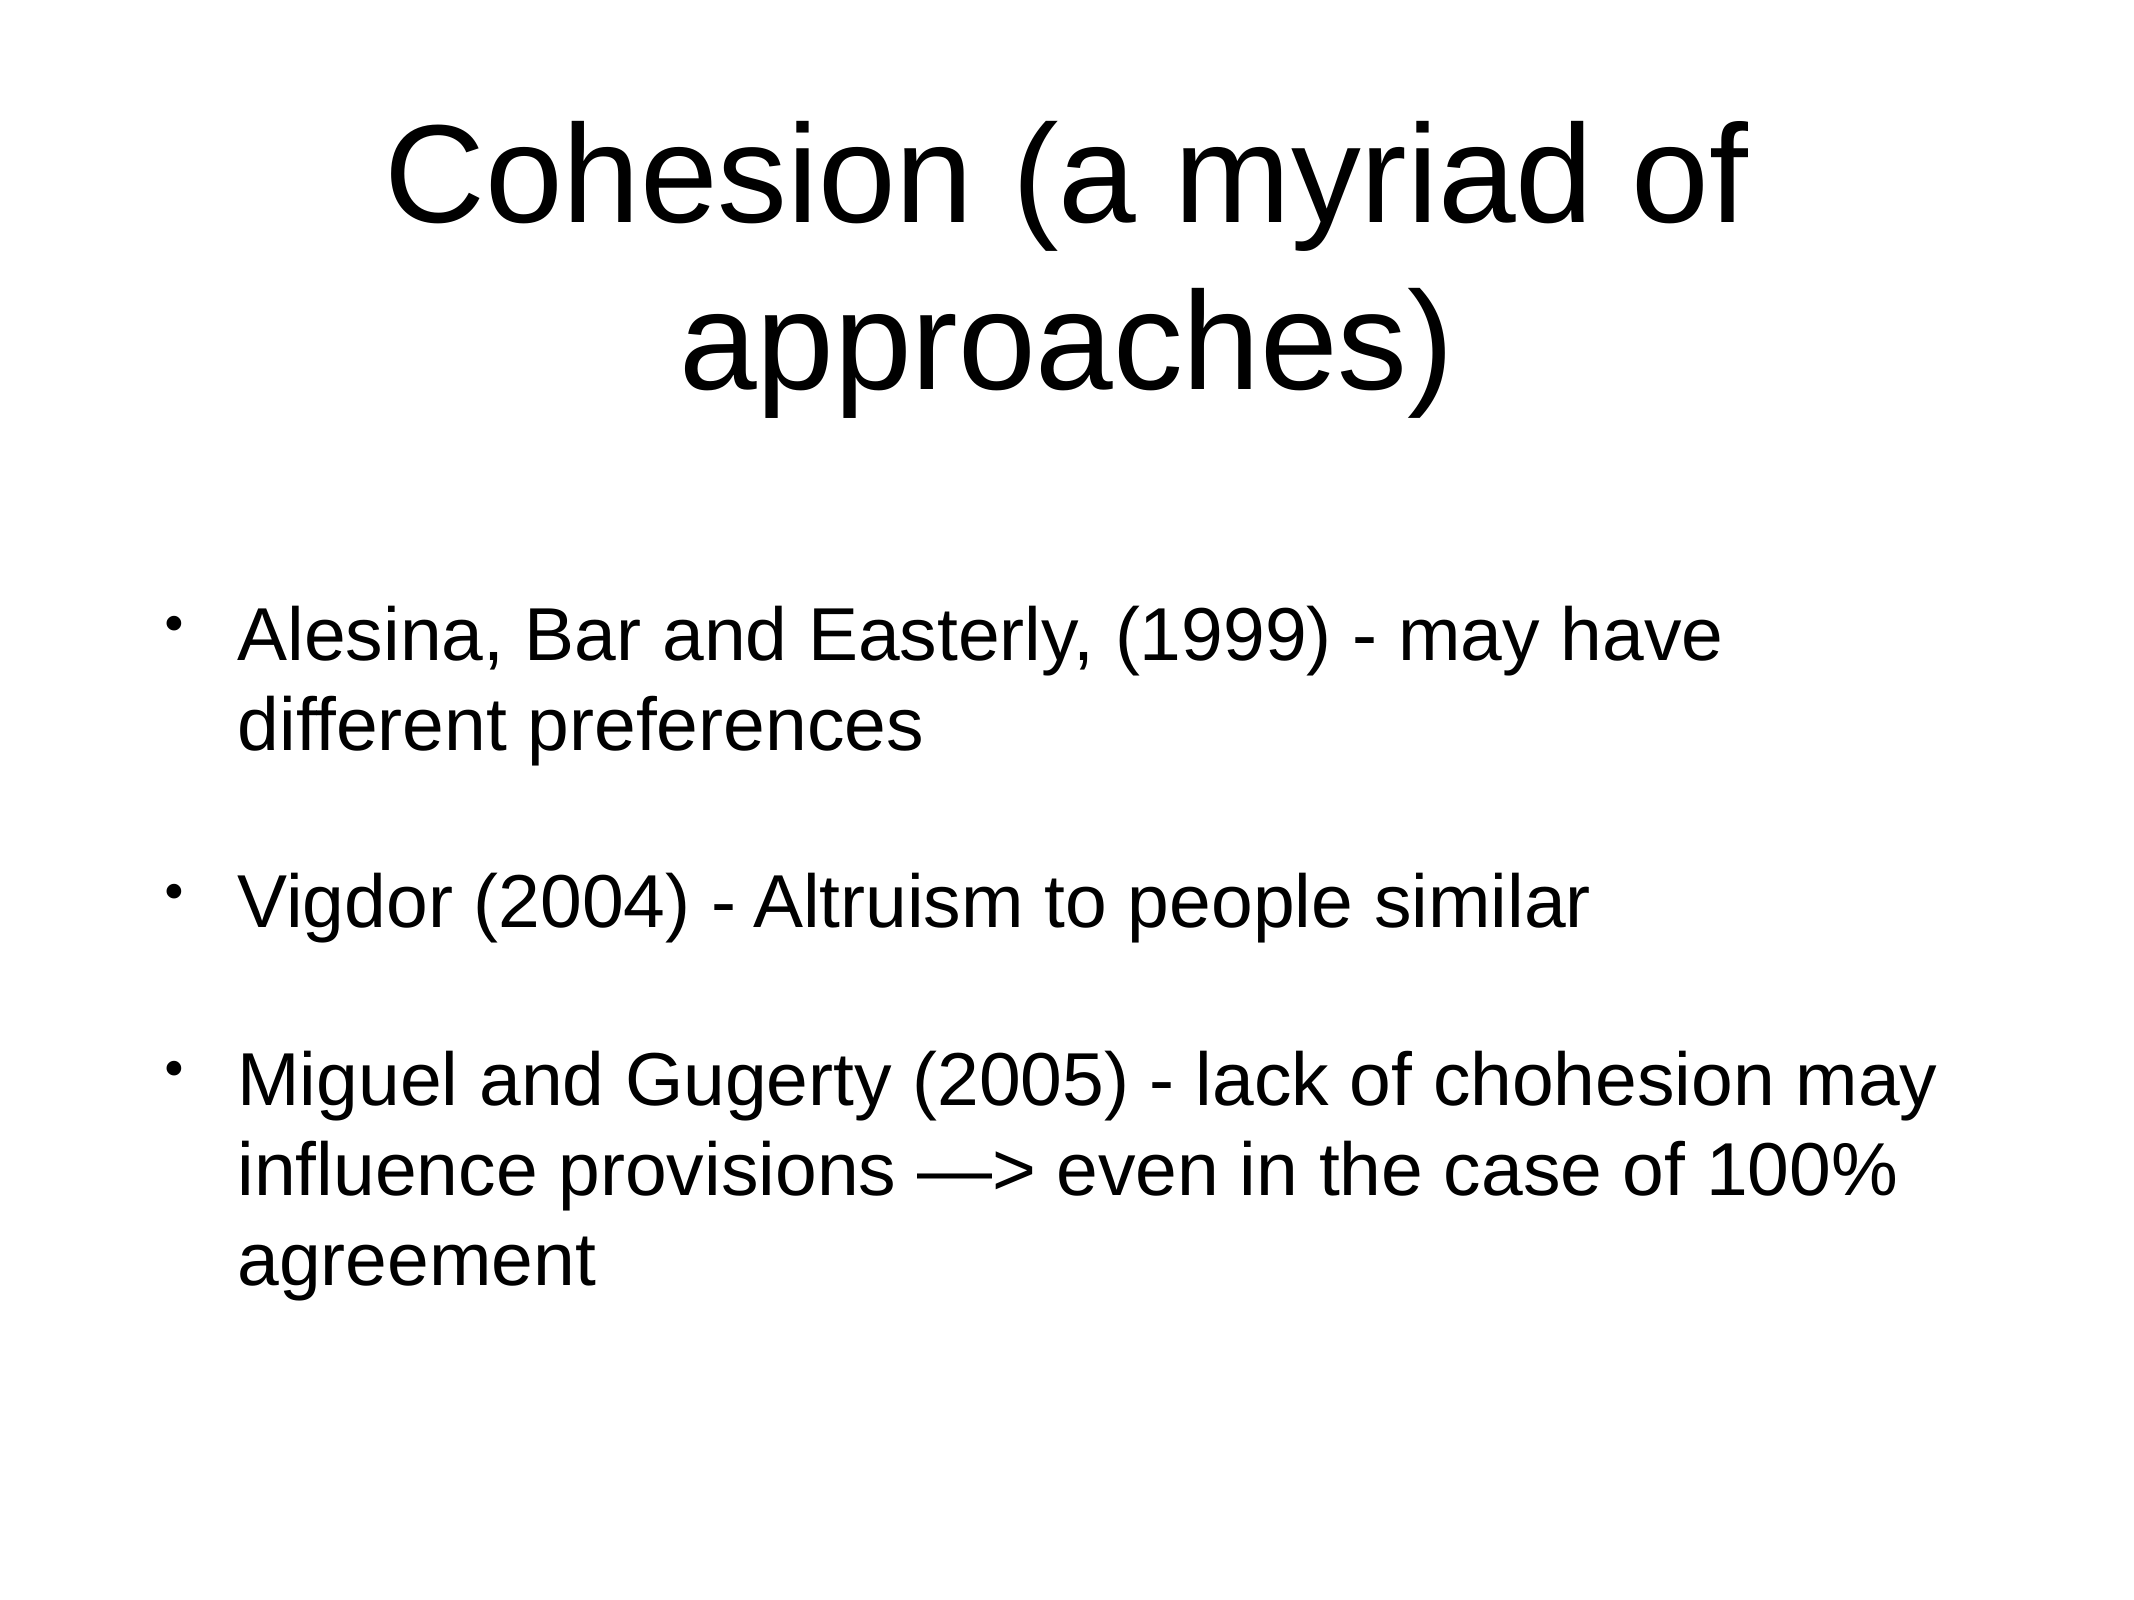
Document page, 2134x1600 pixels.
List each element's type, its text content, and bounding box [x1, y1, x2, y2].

title Cohesion (a myriad of approaches) [155, 72, 1978, 426]
list Alesina, Bar and Easterly, (1999) - may have different preferences Vigdor (2004) - Altruism to people similar Miguel and Gugerty (2005) - lack of chohesion may influence provisions —> even in the case of 100% agreement [155, 426, 1978, 1459]
